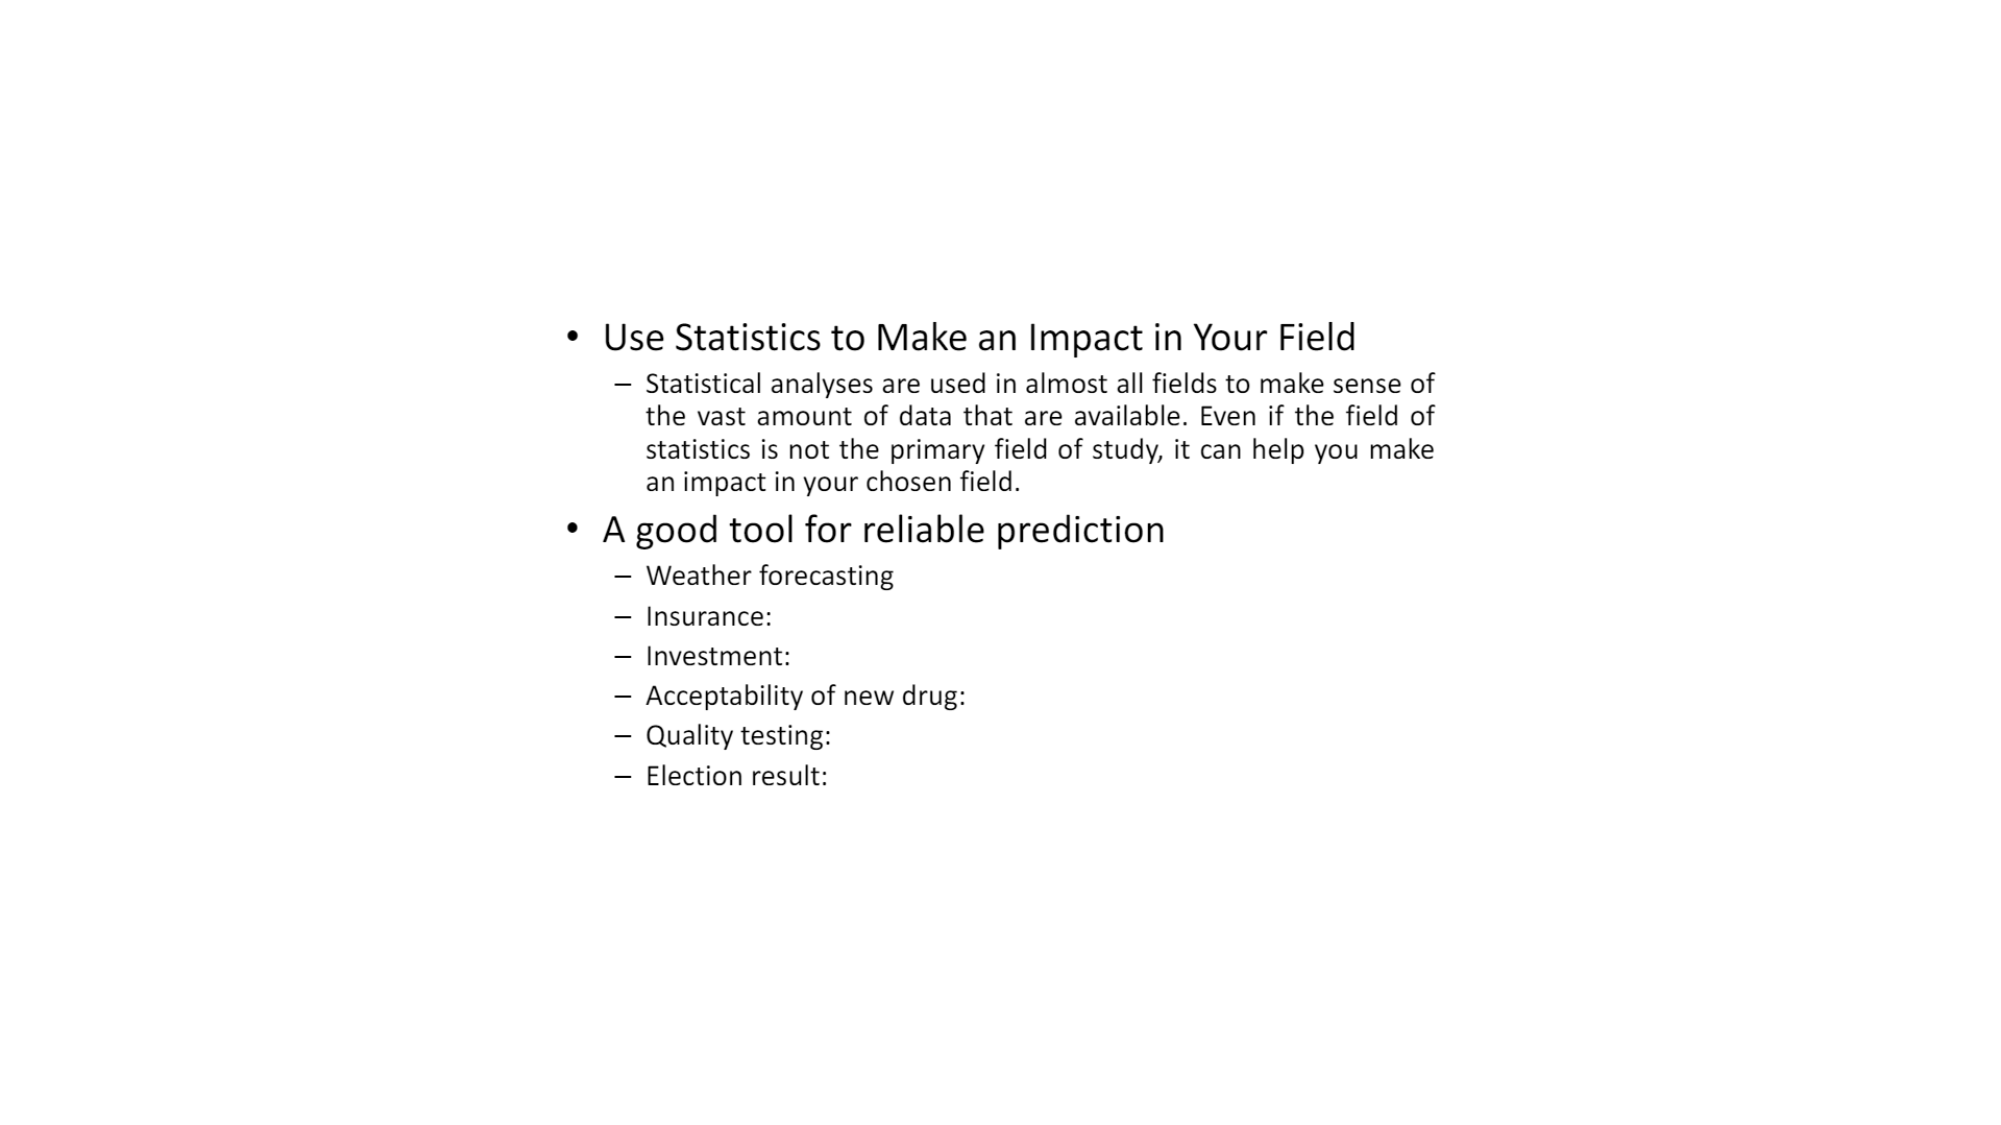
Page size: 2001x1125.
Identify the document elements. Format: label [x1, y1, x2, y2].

picture [535, 297, 1465, 828]
